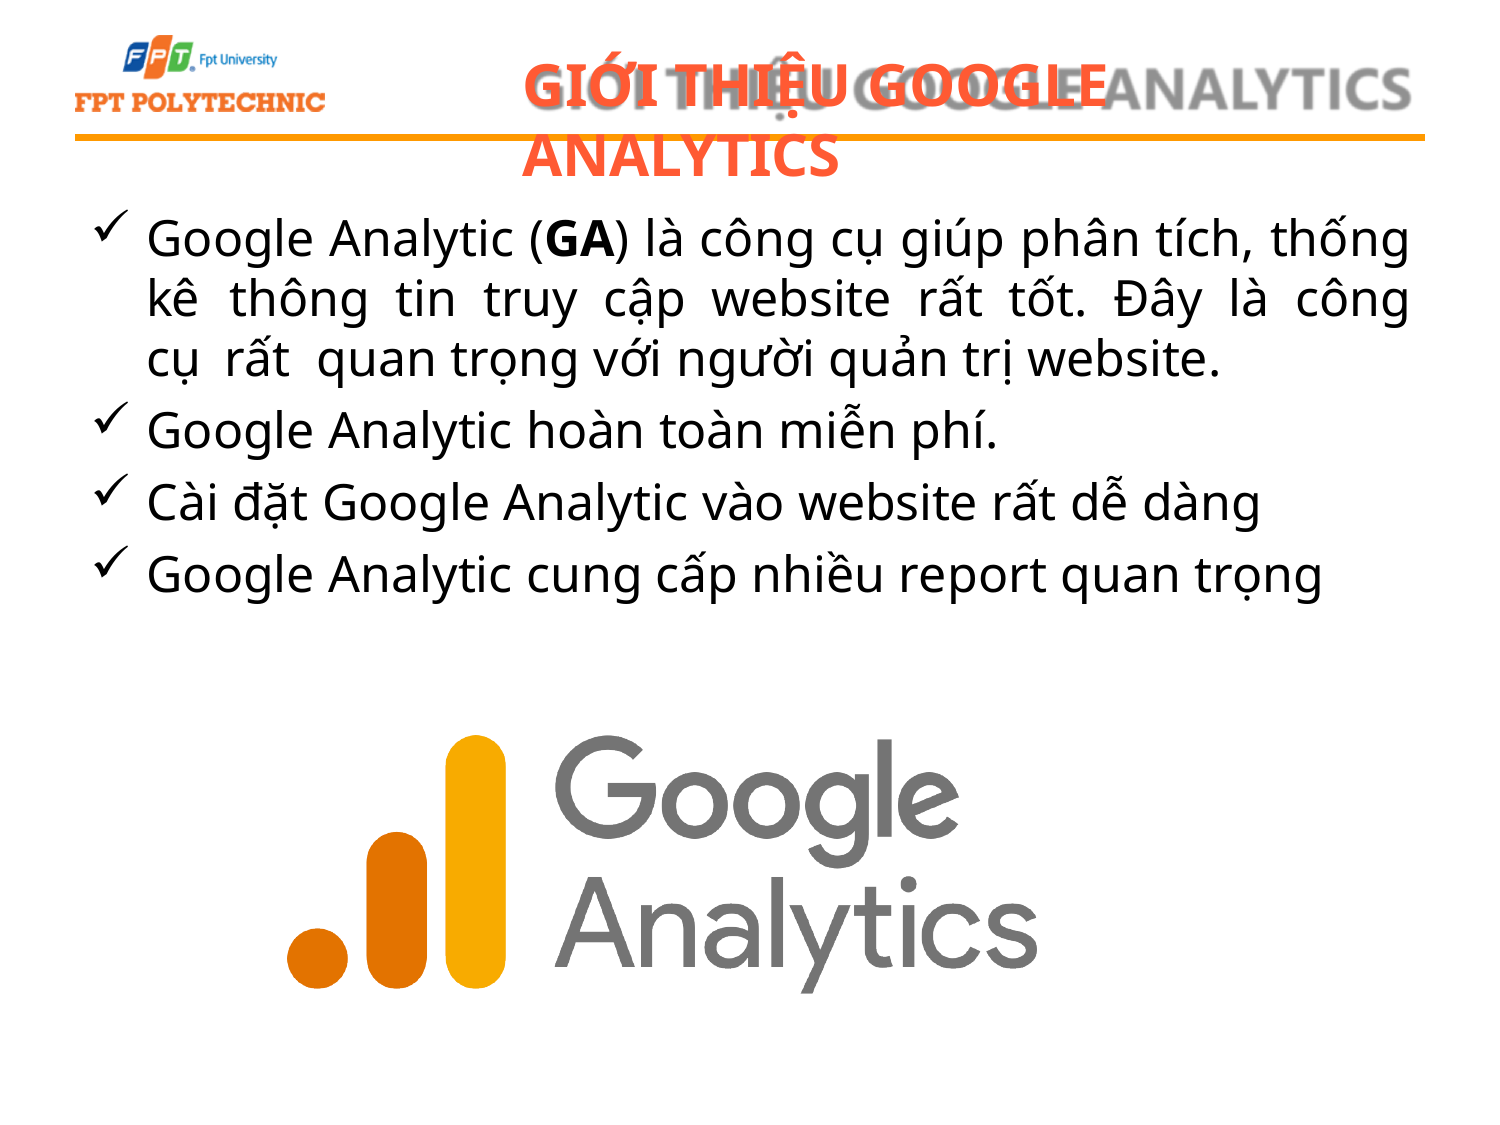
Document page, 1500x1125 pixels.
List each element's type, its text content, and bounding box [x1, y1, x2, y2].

picture [287, 735, 1038, 994]
picture [486, 30, 1451, 161]
picture [75, 35, 325, 112]
title GIỚI THIỆU GOOGLE ANALYTICS [520, 169, 1412, 204]
text_box Google Analytic (GA) là công cụ giúp phân tích, thống kê thông tin truy cập website rất tốt. Đây là công cụ rất quan trọng với người quản trị website. Google Analytic hoàn toàn miễn phí. Cài đặt Google Analytic vào website rất dễ dàng Google Analytic cung cấp nhiều report quan trọng [88, 204, 1412, 603]
